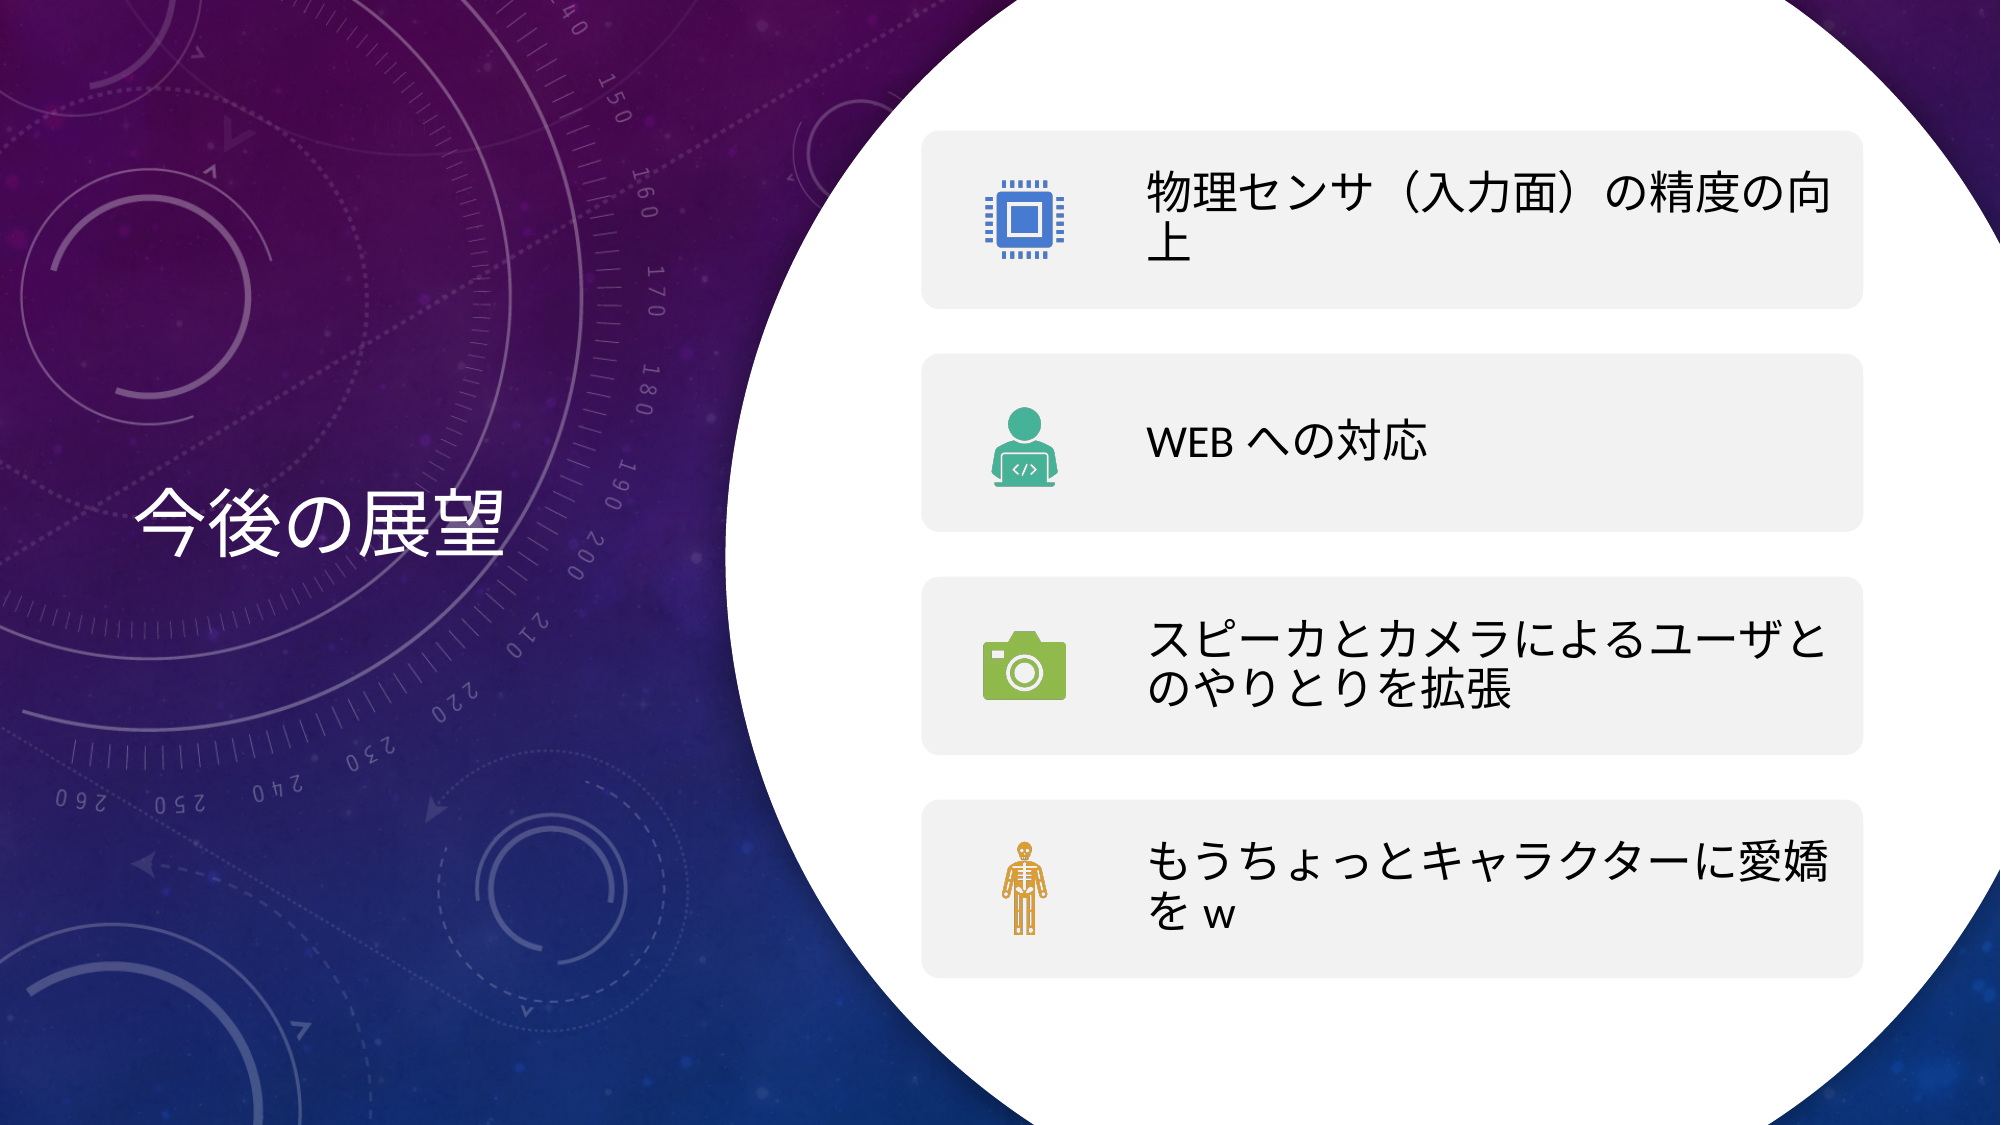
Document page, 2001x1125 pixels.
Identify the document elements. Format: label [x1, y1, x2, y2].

picture [0, 0, 2000, 1125]
text_box [921, 129, 1864, 979]
